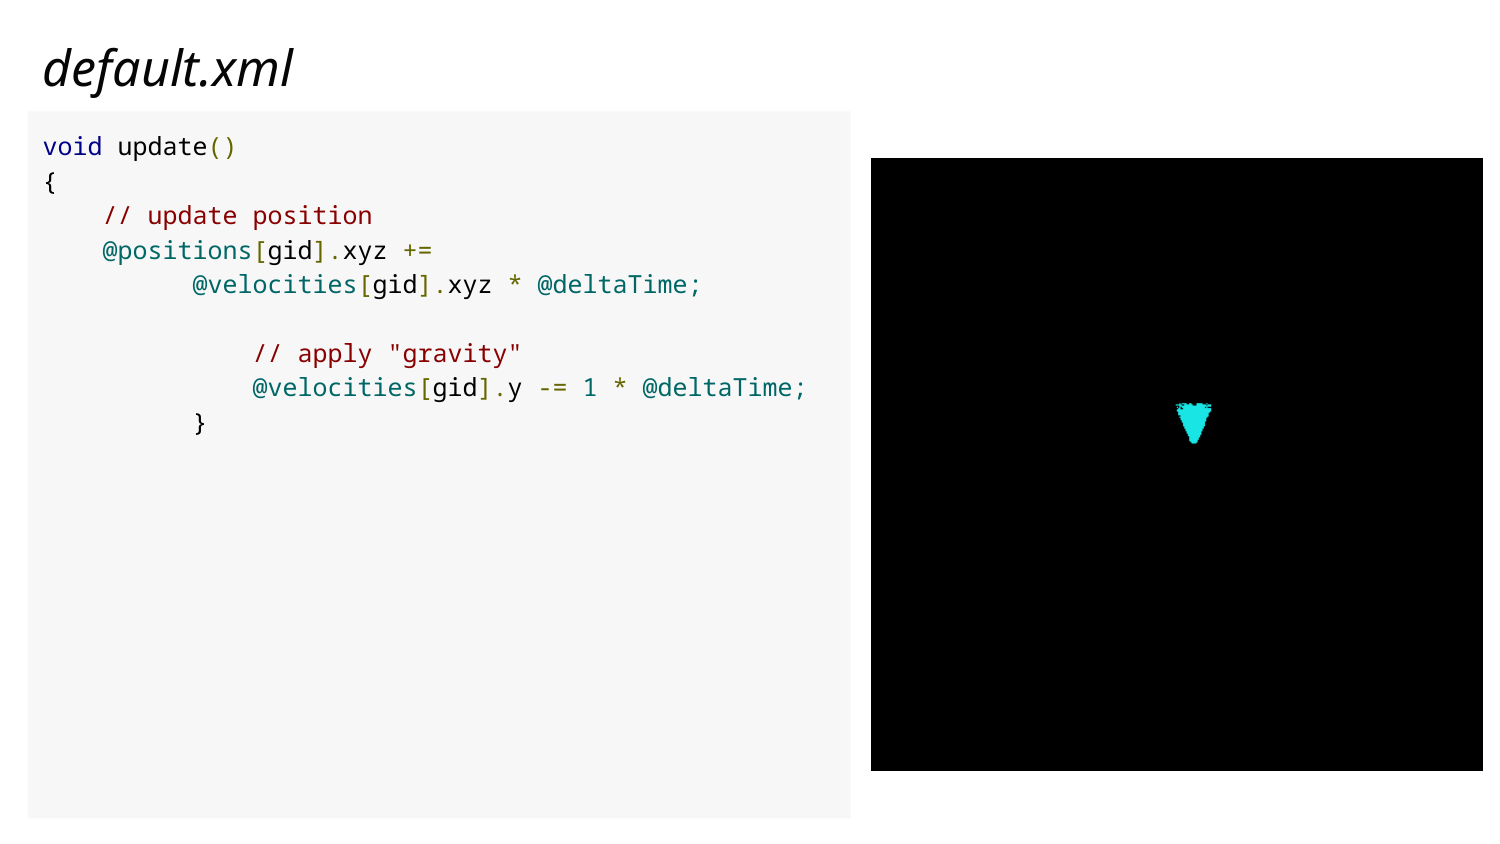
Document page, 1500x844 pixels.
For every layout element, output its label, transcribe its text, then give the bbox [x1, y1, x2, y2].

title default.xml [27, 21, 746, 111]
text_box void update() { // update position @positions[gid].xyz += @velocities[gid].xyz * @deltaTime; // apply "gravity" @velocities[gid].y -= 1 * @deltaTime; } [27, 111, 851, 819]
picture [870, 158, 1484, 772]
